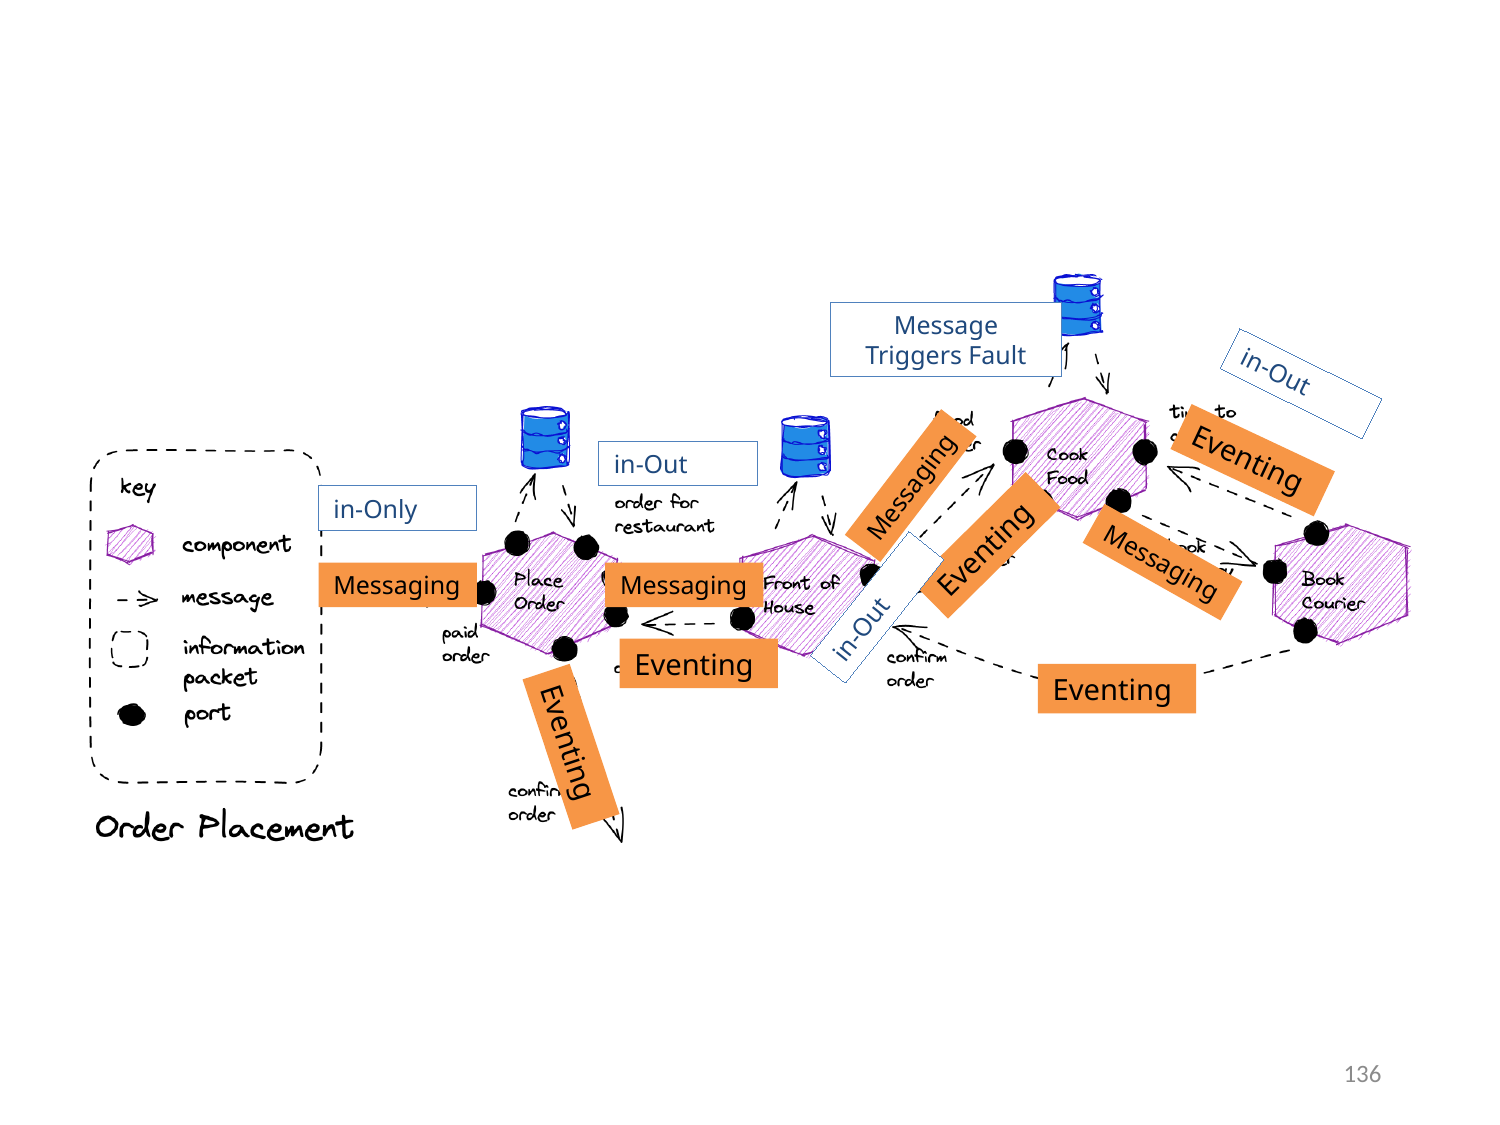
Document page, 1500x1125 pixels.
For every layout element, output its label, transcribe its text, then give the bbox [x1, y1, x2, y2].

slide_number 136 [1059, 1042, 1397, 1103]
picture [78, 263, 1422, 862]
